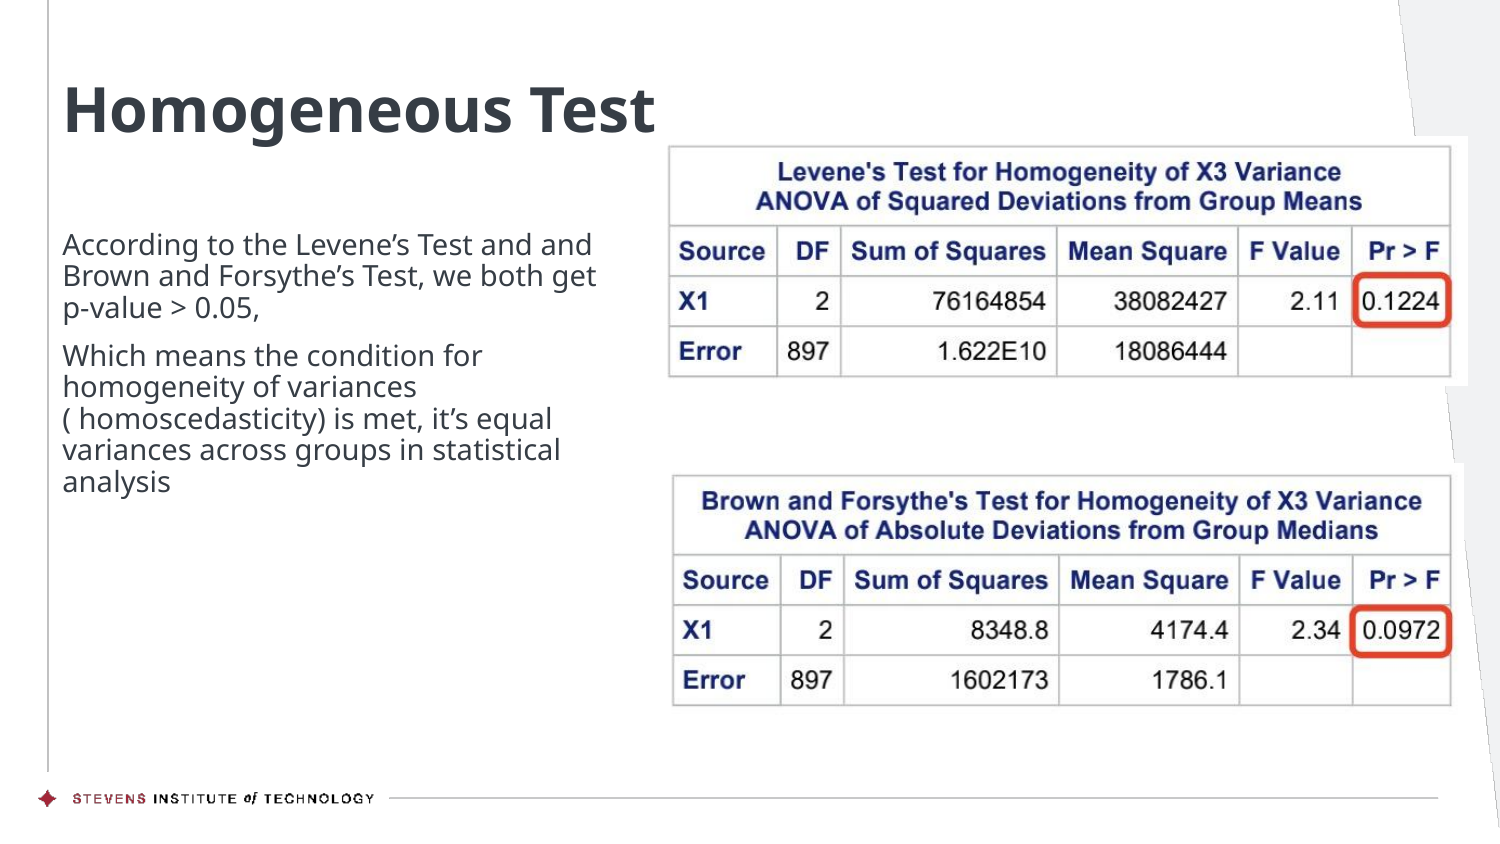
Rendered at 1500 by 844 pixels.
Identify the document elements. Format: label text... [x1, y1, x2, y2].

list According to the Levene’s Test and and Brown and Forsythe’s Test, we both get p-value > 0.05, Which means the condition for homogeneity of variances ( homoscedasticity) is met, it’s equal variances across groups in statistical analysis [51, 224, 633, 750]
picture [0, 0, 1500, 844]
title Homogeneous Test [51, 72, 1449, 167]
